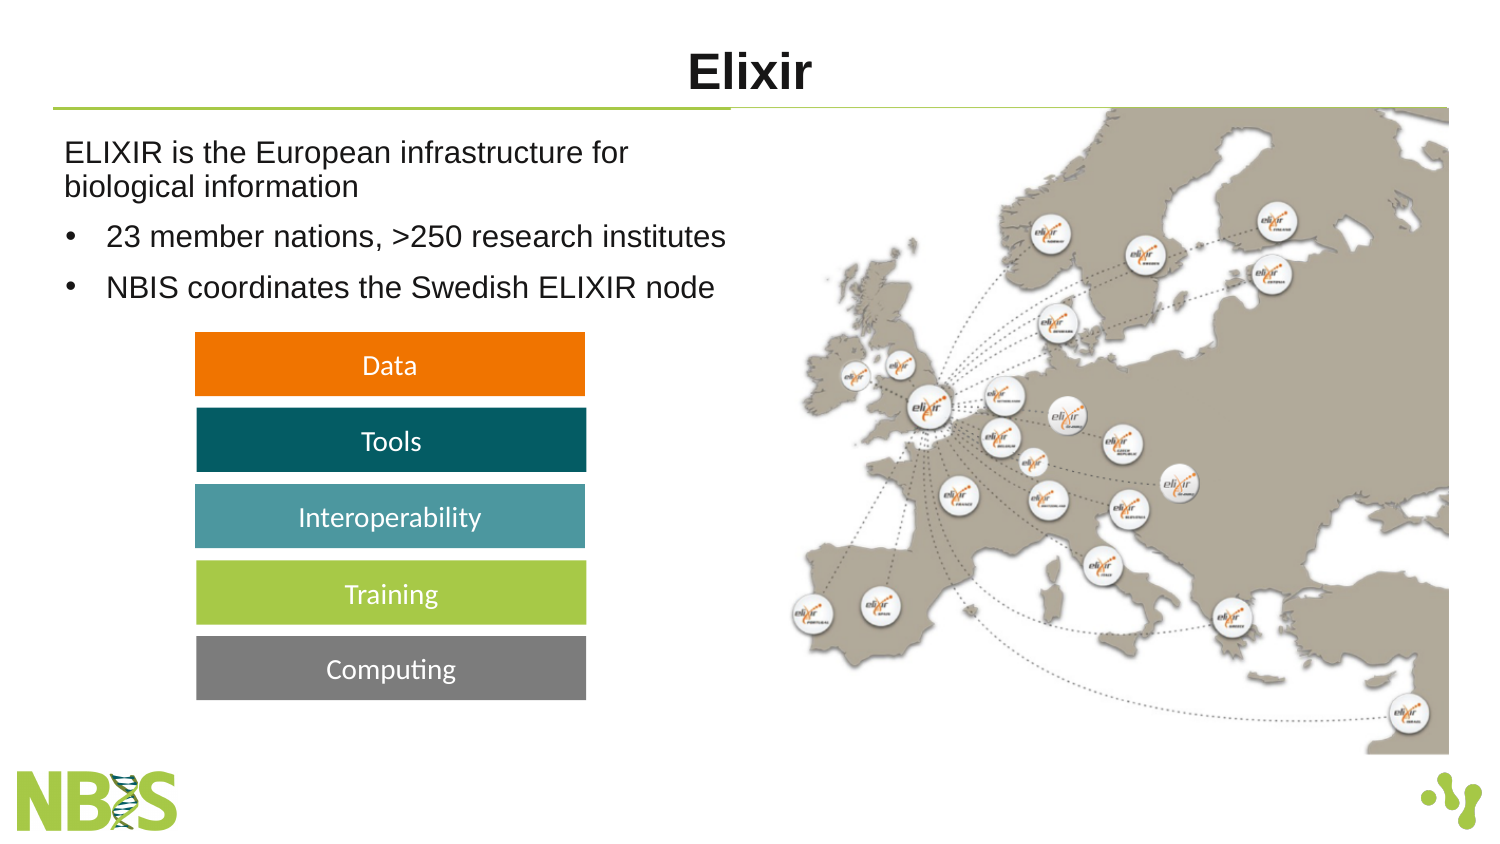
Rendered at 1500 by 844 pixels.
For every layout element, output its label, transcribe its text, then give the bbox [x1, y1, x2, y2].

picture [730, 107, 1449, 756]
text_box Interoperability [195, 484, 585, 549]
text_box Data [195, 332, 585, 397]
text_box Tools [196, 407, 587, 472]
text_box Training [196, 560, 587, 625]
title Elixir [53, 39, 1447, 107]
picture [17, 771, 178, 831]
list ELIXIR is the European infrastructure for biological information 23 member nations, >250 research institutes NBIS coordinates the Swedish ELIXIR node [53, 131, 725, 349]
text_box Computing [196, 636, 587, 701]
picture [1419, 771, 1483, 831]
